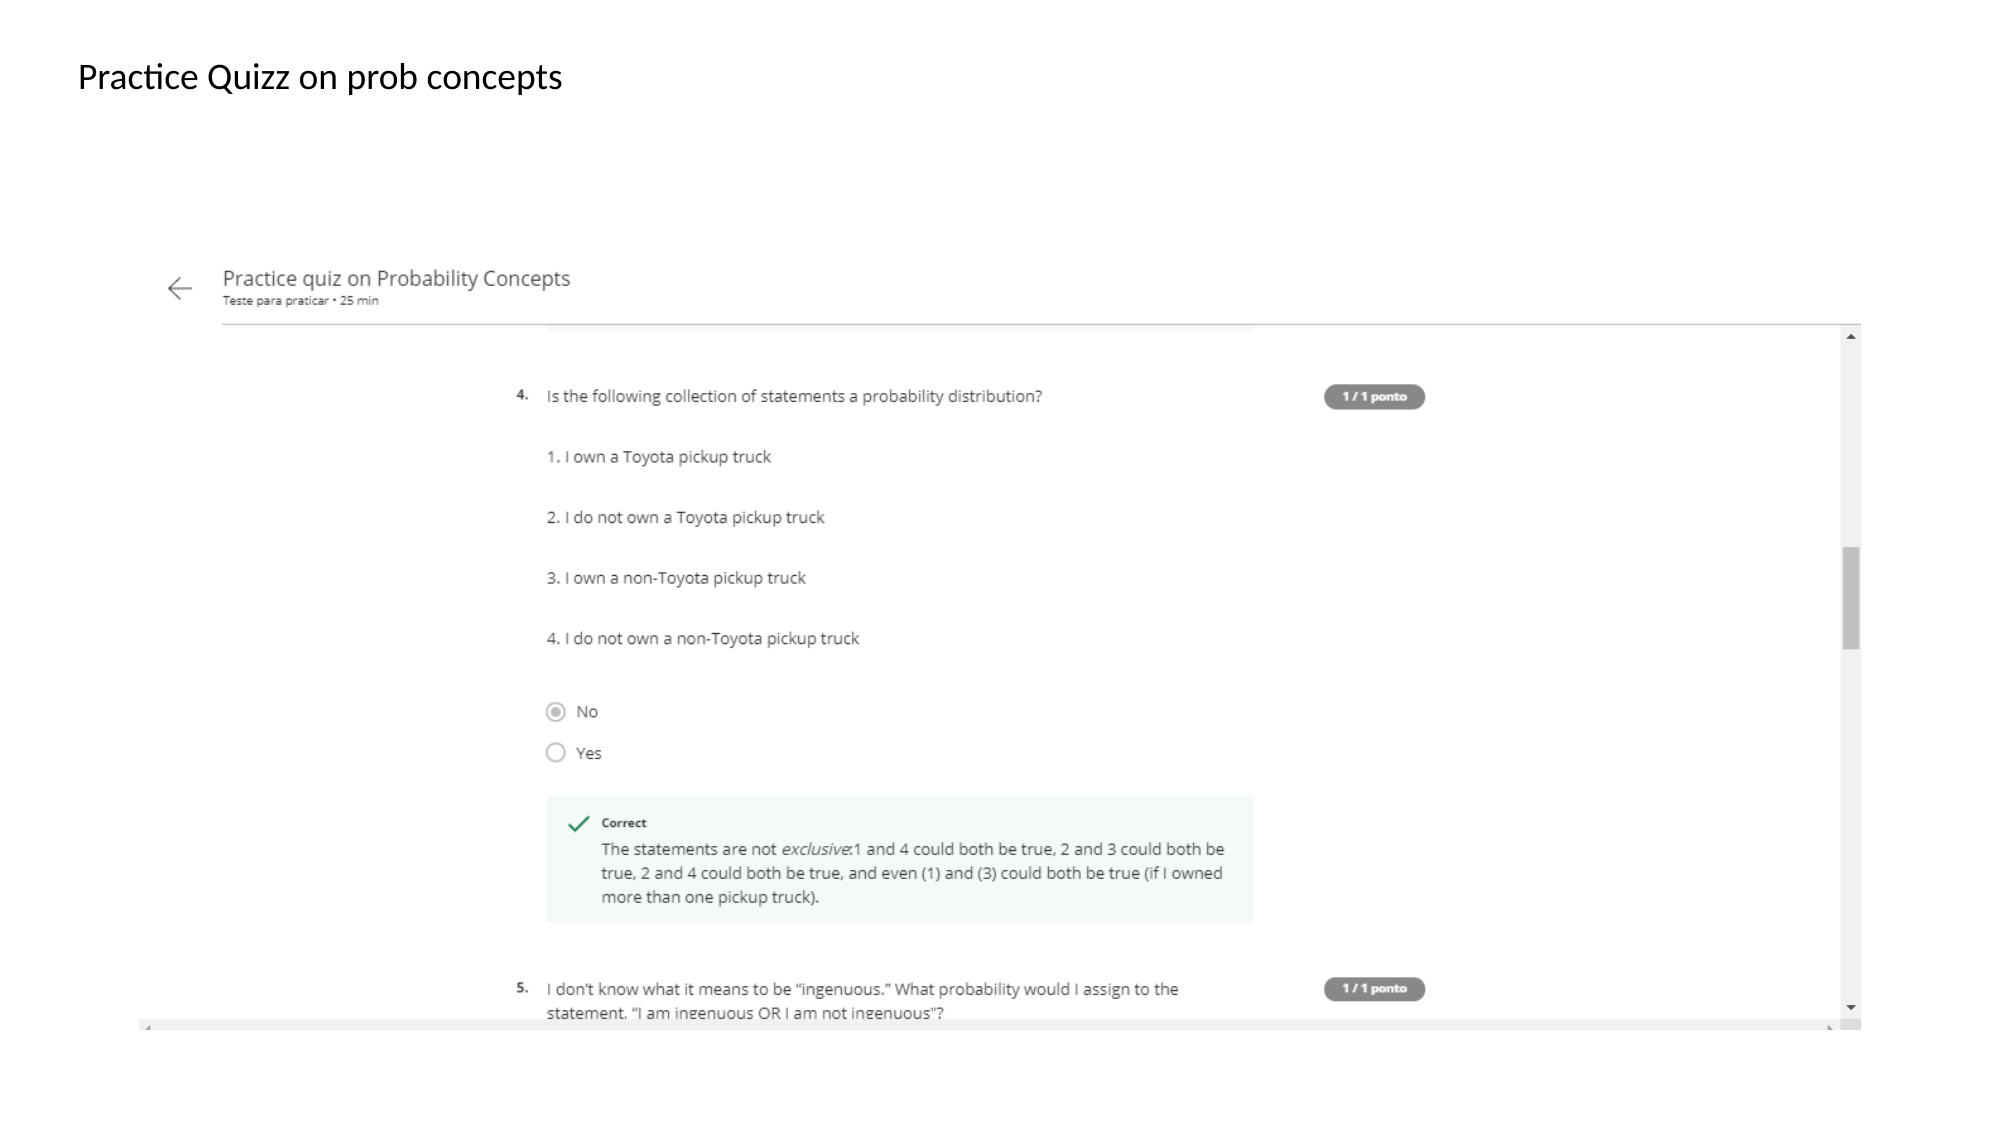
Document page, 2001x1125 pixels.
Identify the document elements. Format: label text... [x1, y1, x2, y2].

text_box Practice Quizz on prob concepts [63, 44, 1135, 104]
picture [138, 261, 1862, 1030]
